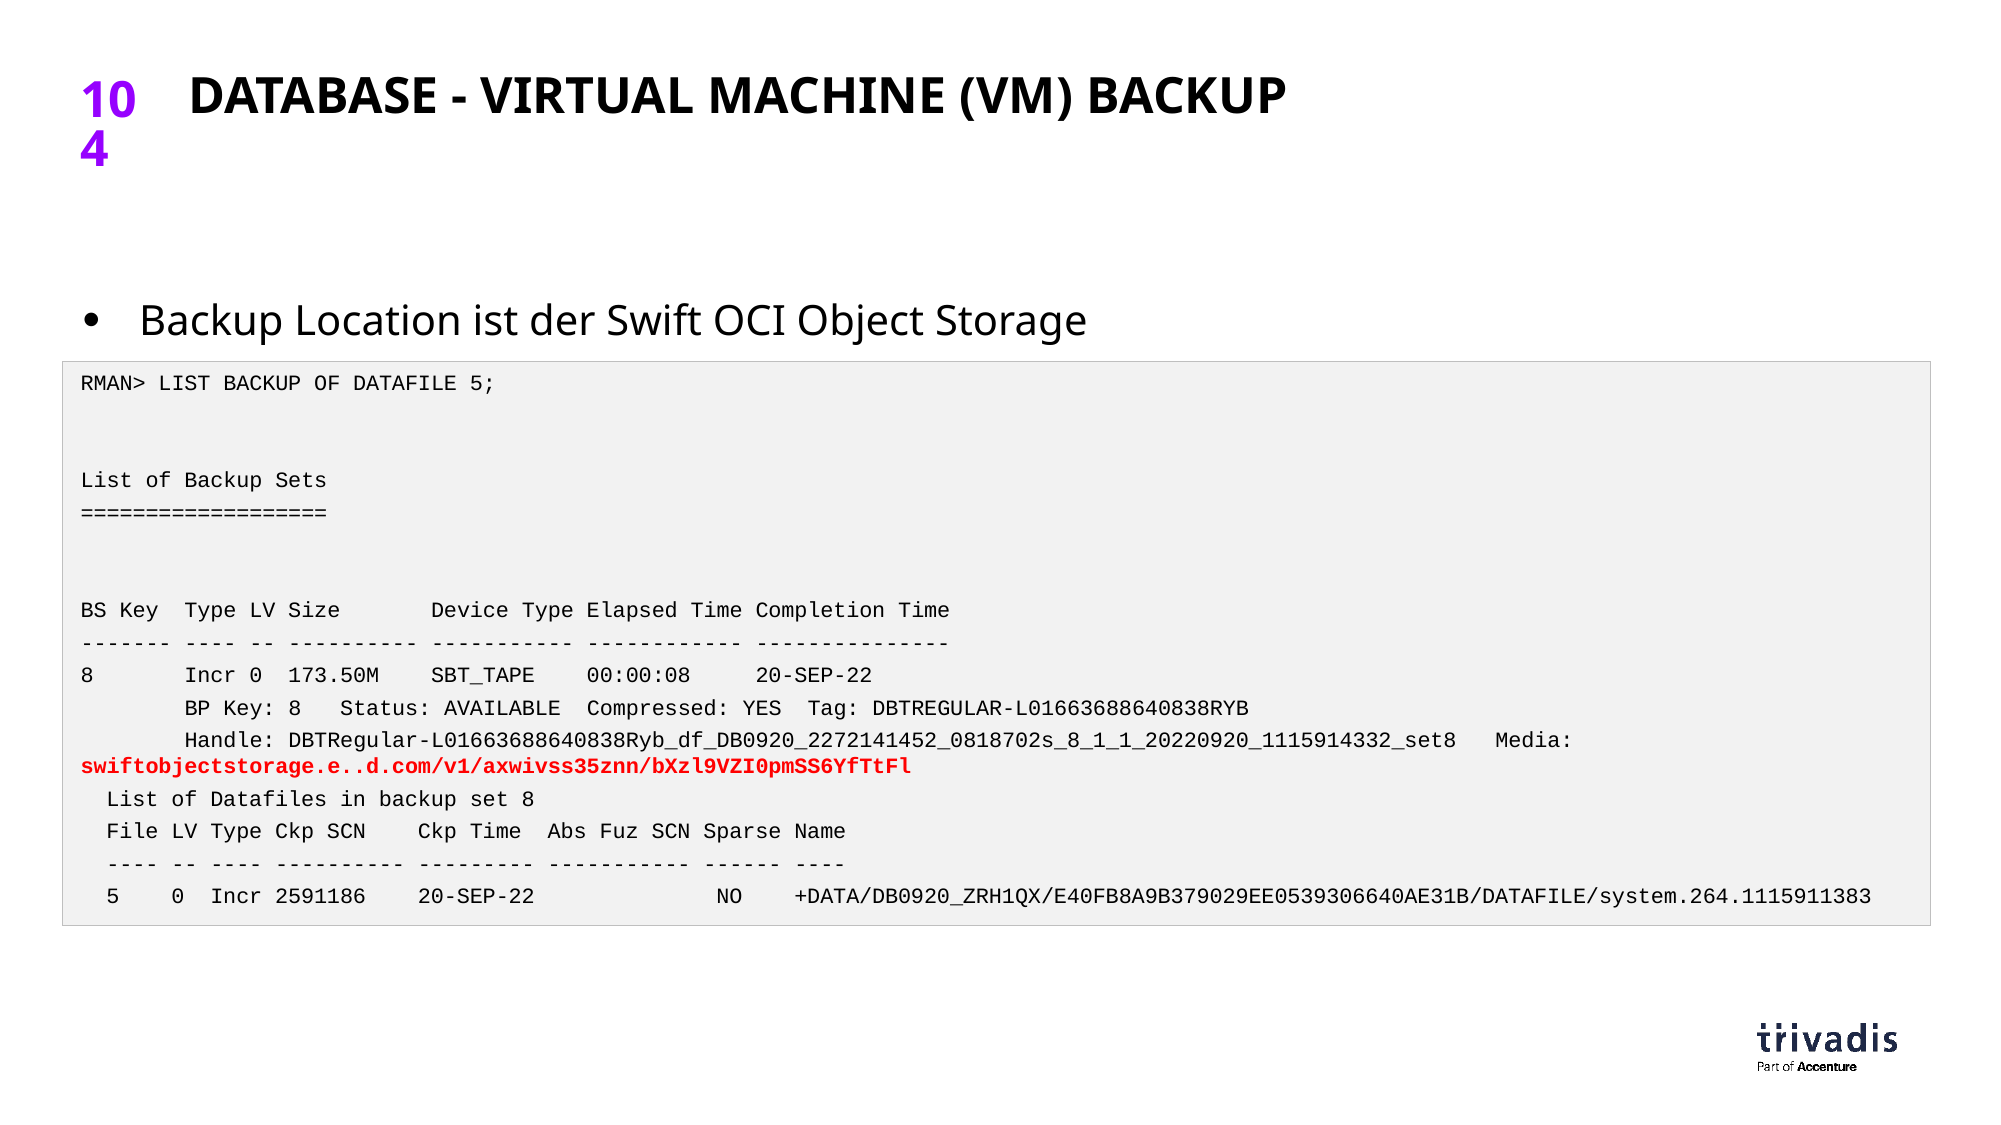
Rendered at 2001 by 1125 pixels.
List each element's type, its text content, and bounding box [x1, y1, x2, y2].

title Database - Virtual Machine (VM) BACKUP [170, 63, 1933, 136]
picture [1757, 1023, 1897, 1071]
list RMAN> LIST BACKUP OF DATAFILE 5; List of Backup Sets =================== BS Key Type LV Size Device Type Elapsed Time Completion Time ------- ---- -- ---------- ----------- ------------ --------------- 8 Incr 0 173.50M SBT_TAPE 00:00:08 20-SEP-22 BP Key: 8 Status: AVAILABLE Compressed: YES Tag: DBTREGULAR-L01663688640838RYB Handle: DBTRegular-L01663688640838Ryb_df_DB0920_2272141452_0818702s_8_1_1_20220920_1115914332_set8 Media: swiftobjectstorage.e..d.com/v1/axwivss35znn/bXzl9VZI0pmSS6YfTtFl List of Datafiles in backup set 8 File LV Type Ckp SCN Ckp Time Abs Fuz SCN Sparse Name ---- -- ---- ---------- --------- ----------- ------ ---- 5 0 Incr 2591186 20-SEP-22 NO +DATA/DB0920_ZRH1QX/E40FB8A9B379029EE0539306640AE31B/DATAFILE/system.264.1115911383 [62, 361, 1931, 926]
list Backup Location ist der Swift OCI Object Storage [65, 286, 1933, 463]
